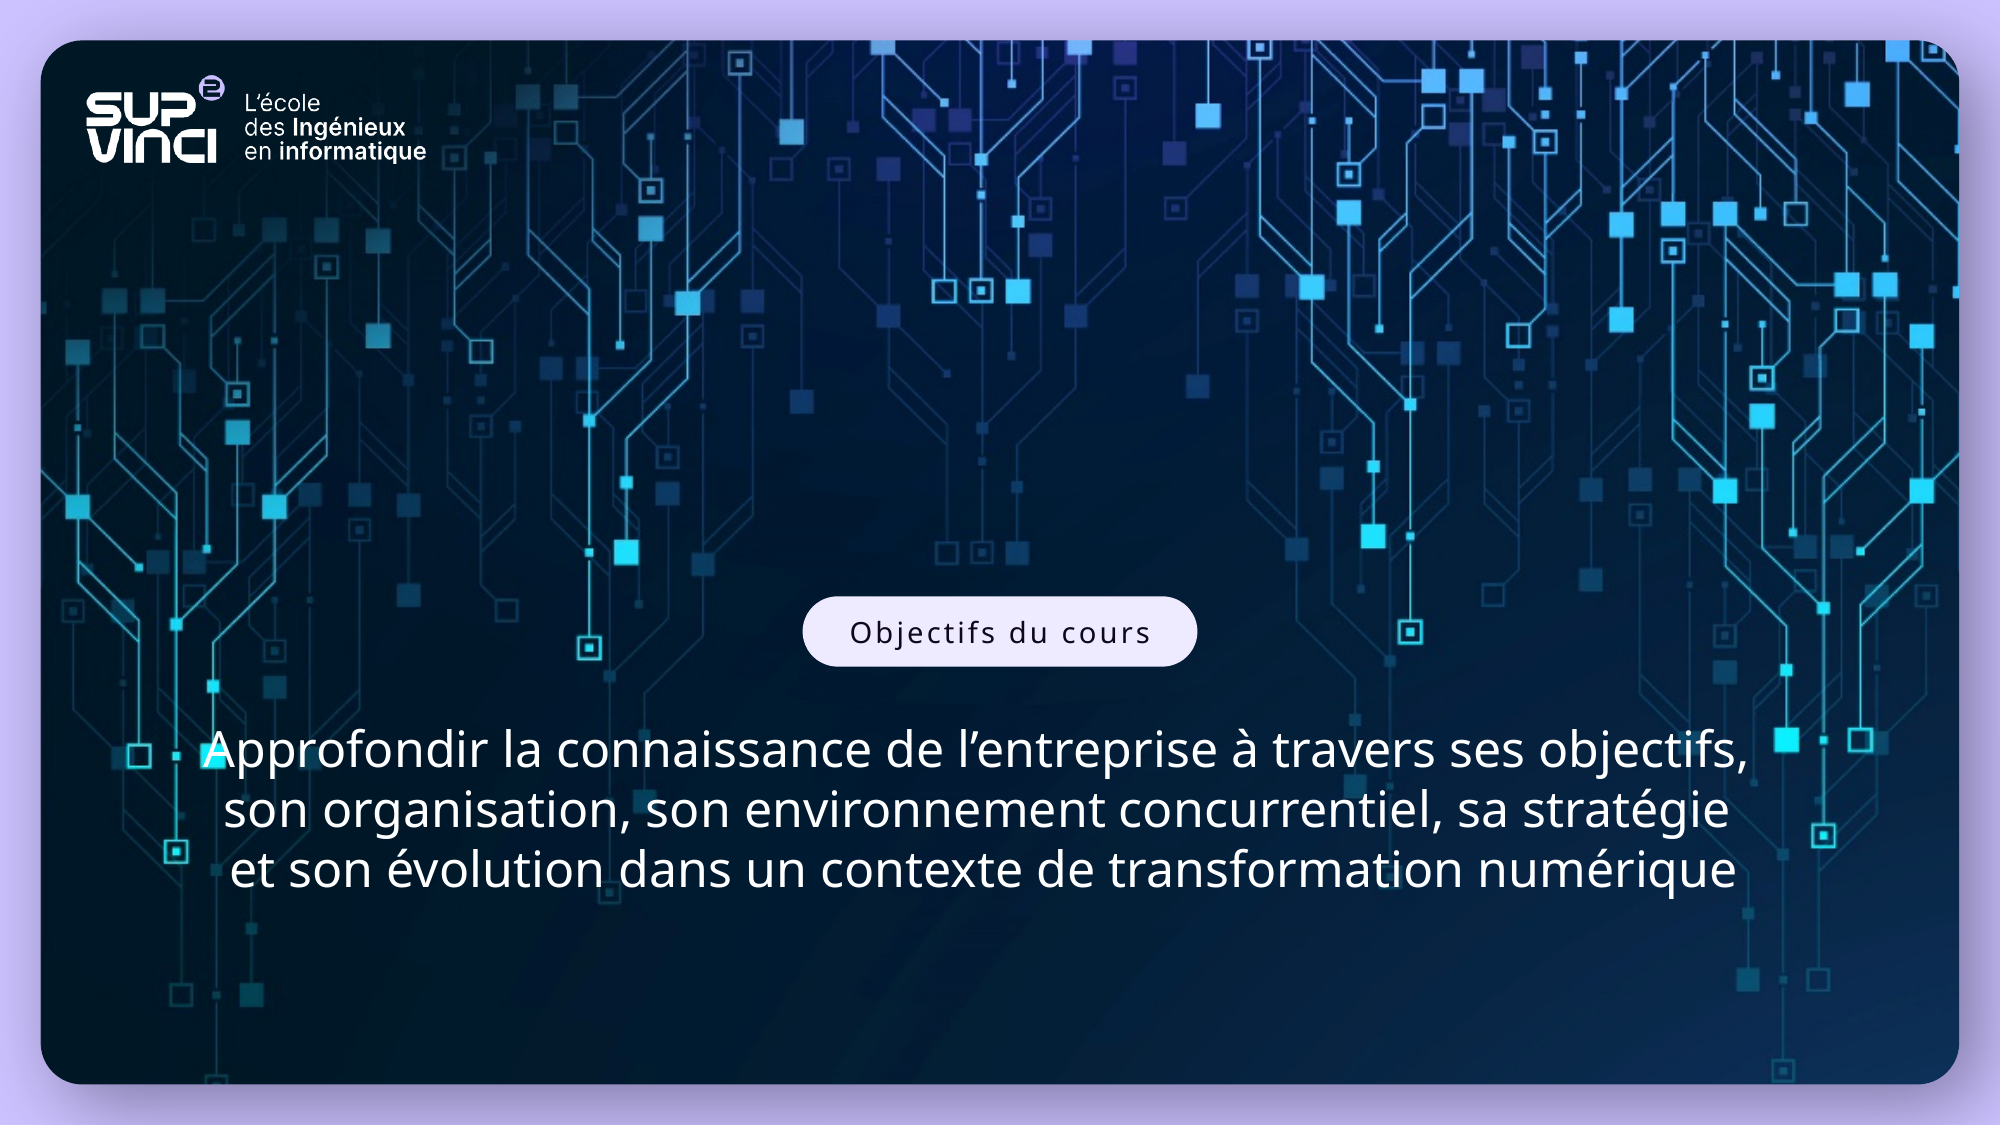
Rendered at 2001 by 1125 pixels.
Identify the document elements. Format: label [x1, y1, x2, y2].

picture [40, 39, 1960, 1085]
